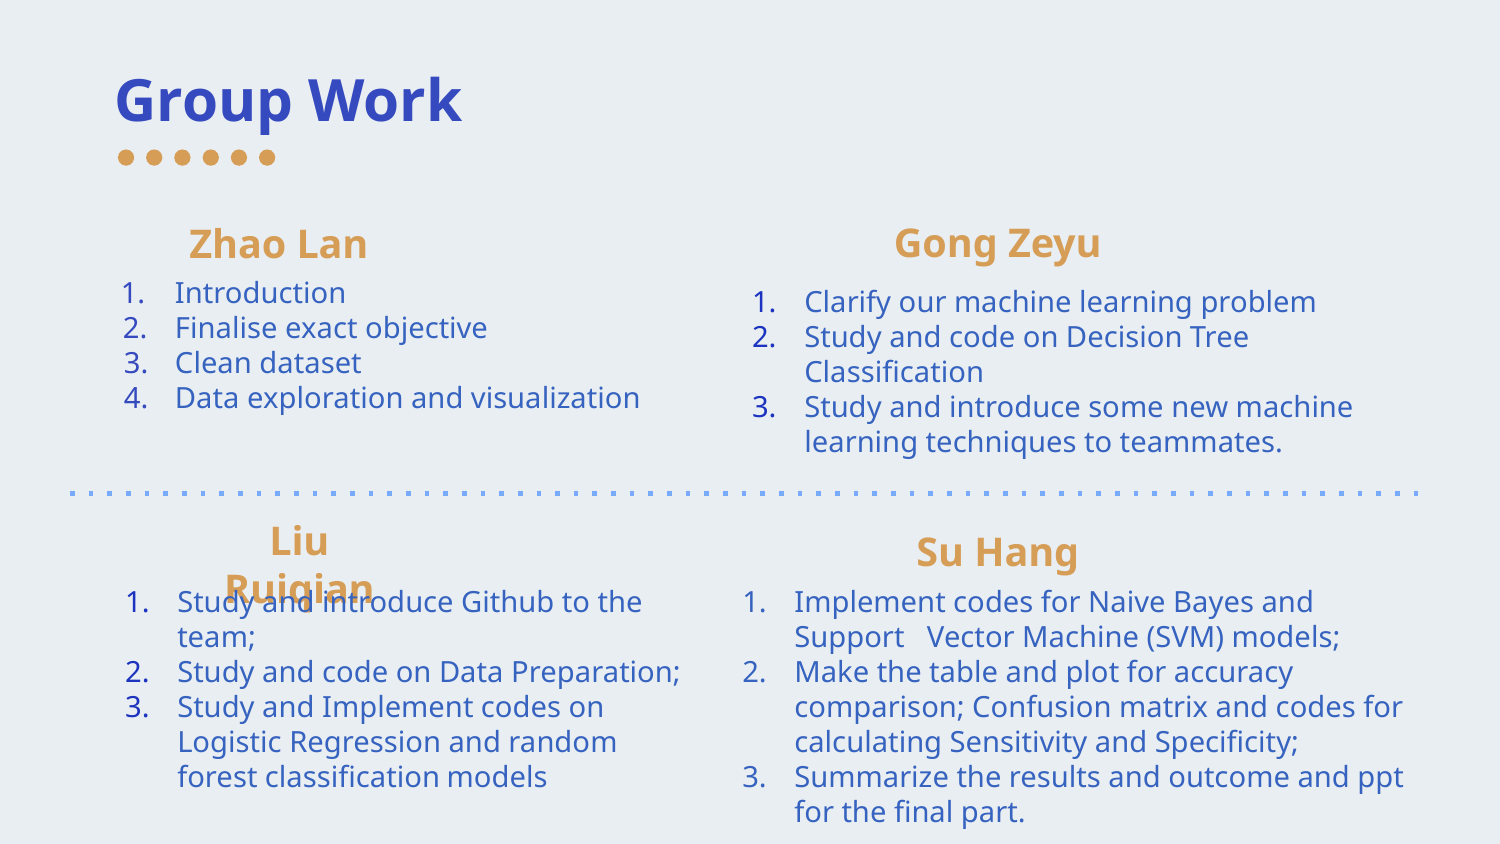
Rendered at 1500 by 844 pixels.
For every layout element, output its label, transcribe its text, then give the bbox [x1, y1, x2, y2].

subtitle Clarify our machine learning problem Study and code on Decision Tree Classification Study and introduce some new machine learning techniques to teammates. [714, 268, 1414, 470]
subtitle Liu Ruiqian [174, 503, 425, 558]
subtitle Zhao Lan [174, 204, 425, 259]
subtitle Gong Zeyu [872, 203, 1124, 263]
subtitle Introduction Finalise exact objective Clean dataset Data exploration and visualization [84, 259, 730, 426]
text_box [117, 149, 276, 166]
subtitle Implement codes for Naive Bayes and Support Vector Machine (SVM) models; Make the table and plot for accuracy comparison; Confusion matrix and codes for calculating Sensitivity and Specificity; Summarize the results and outcome and ppt for the final part. [704, 568, 1451, 675]
subtitle Study and introduce Github to the team; Study and code on Data Preparation; Study and Implement codes on Logistic Regression and random forest classification models [87, 568, 705, 771]
subtitle Su Hang [872, 511, 1124, 568]
title Group Work [99, 48, 1383, 143]
